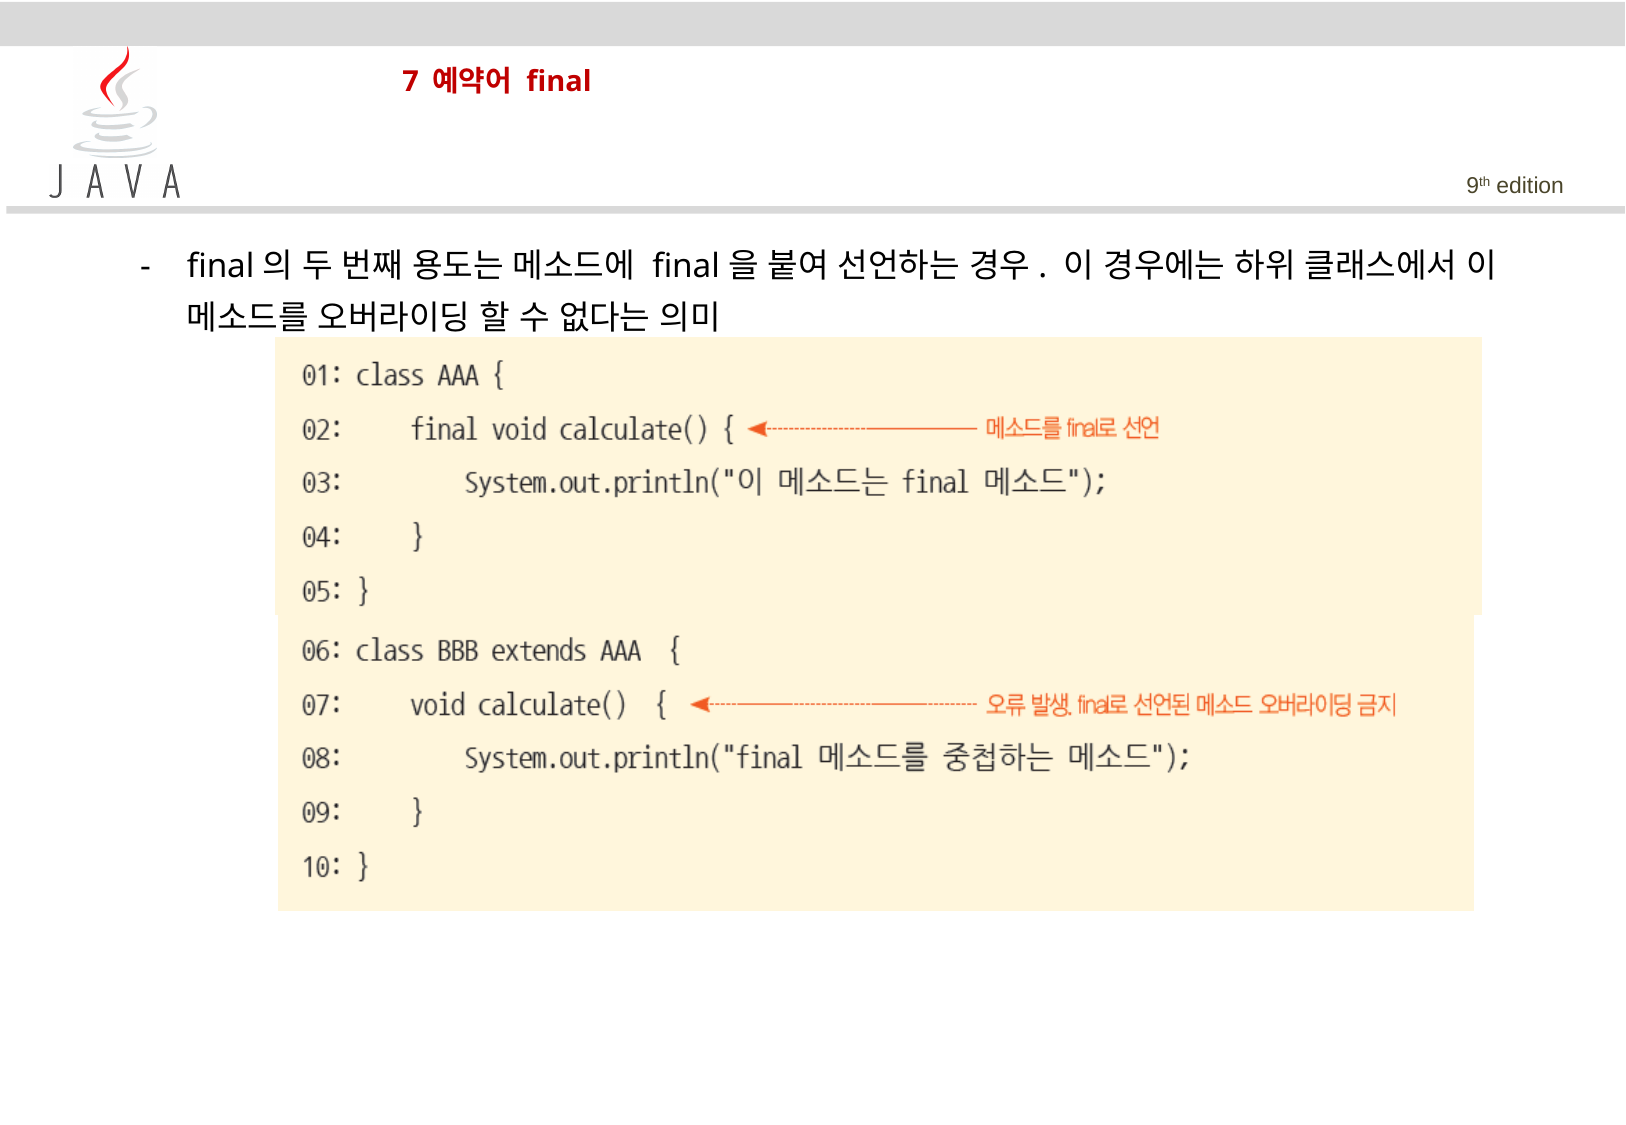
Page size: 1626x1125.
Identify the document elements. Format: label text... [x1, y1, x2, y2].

picture [73, 46, 157, 158]
picture [49, 164, 180, 198]
list final의 두 번째 용도는 메소드에 final을 붙여 선언하는 경우. 이 경우에는 하위 클래스에서 이 메소드를 오버라이딩 할 수 없다는 의미 [48, 223, 1564, 1064]
title 7 예약어 final [387, 54, 1393, 105]
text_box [274, 337, 1483, 911]
